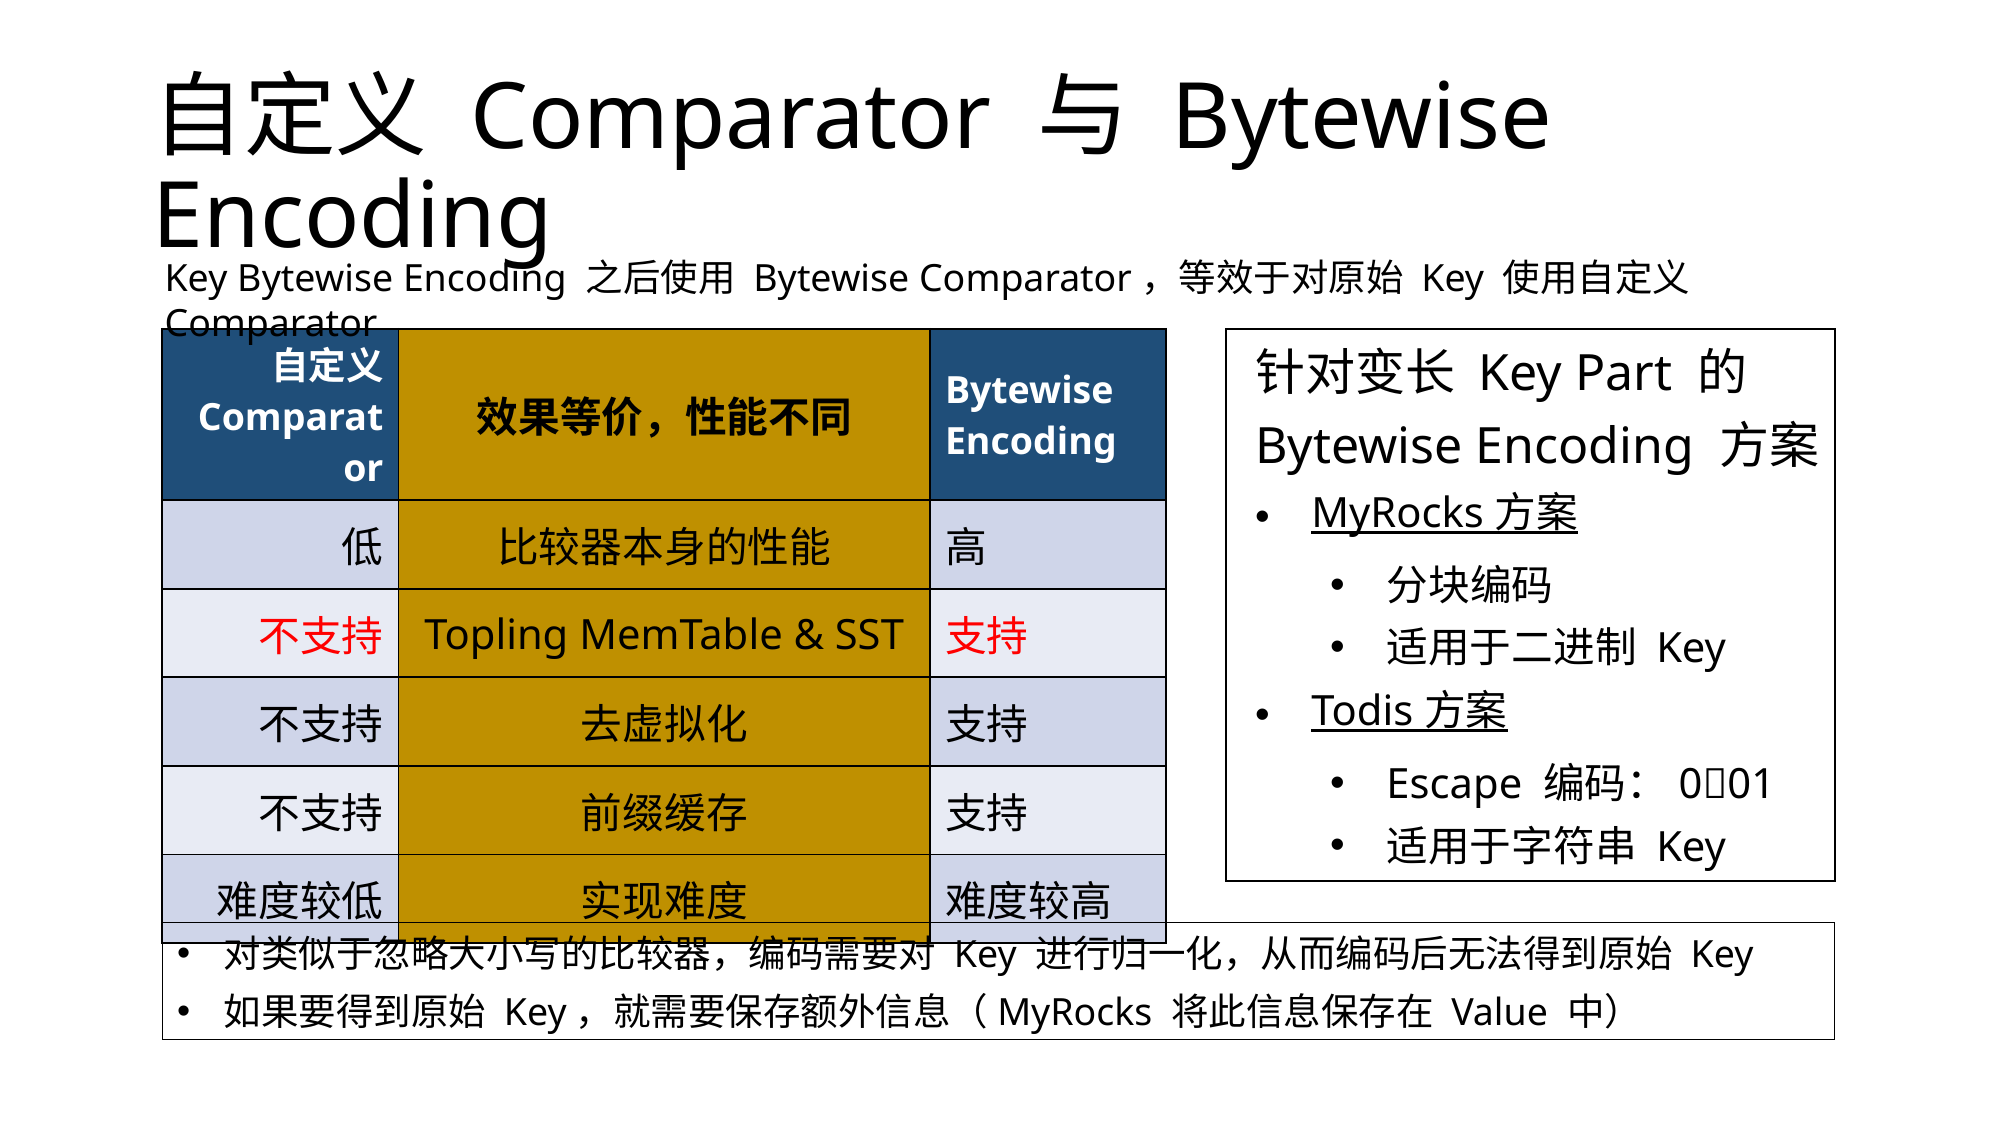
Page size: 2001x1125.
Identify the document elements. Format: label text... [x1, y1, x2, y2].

text_box 对类似于忽略大小写的比较器，编码需要对 Key 进行归一化，从而编码后无法得到原始 Key 如果要得到原始 Key，就需要保存额外信息（MyRocks 将此信息保存在 Value 中） [162, 922, 1835, 1040]
table_cell 不支持 [163, 767, 398, 854]
table_header 效果等价，性能不同 [399, 352, 929, 499]
table_cell 支持 [931, 767, 1165, 854]
table_cell 高 [931, 501, 1165, 588]
table_cell 不支持 [163, 678, 398, 765]
table_cell 前缀缓存 [399, 767, 929, 854]
table_cell 支持 [931, 678, 1165, 765]
table_header 自定义 Comparator [163, 352, 398, 499]
table_cell 实现难度 [399, 855, 929, 922]
table_cell 去虚拟化 [399, 678, 929, 765]
text_box Key Bytewise Encoding 之后使用 Bytewise Comparator，等效于对原始 Key 使用自定义 Comparator [149, 246, 1860, 352]
table_cell 低 [163, 501, 398, 588]
table_cell 比较器本身的性能 [399, 501, 929, 588]
table_cell 不支持 [163, 590, 398, 676]
table_header Bytewise Encoding [931, 352, 1165, 499]
table_cell 难度较高 [931, 855, 1165, 922]
table_cell Topling MemTable & SST [399, 590, 929, 676]
table_cell 支持 [931, 590, 1165, 676]
title 自定义 Comparator 与 Bytewise Encoding [137, 59, 1863, 278]
text_box 针对变长 Key Part 的 Bytewise Encoding 方案 MyRocks 方案 分块编码 适用于二进制 Key Todis 方案 Escape 编码：001 适用于字符串 Key [1225, 352, 1836, 882]
table_cell 难度较低 [163, 855, 398, 922]
